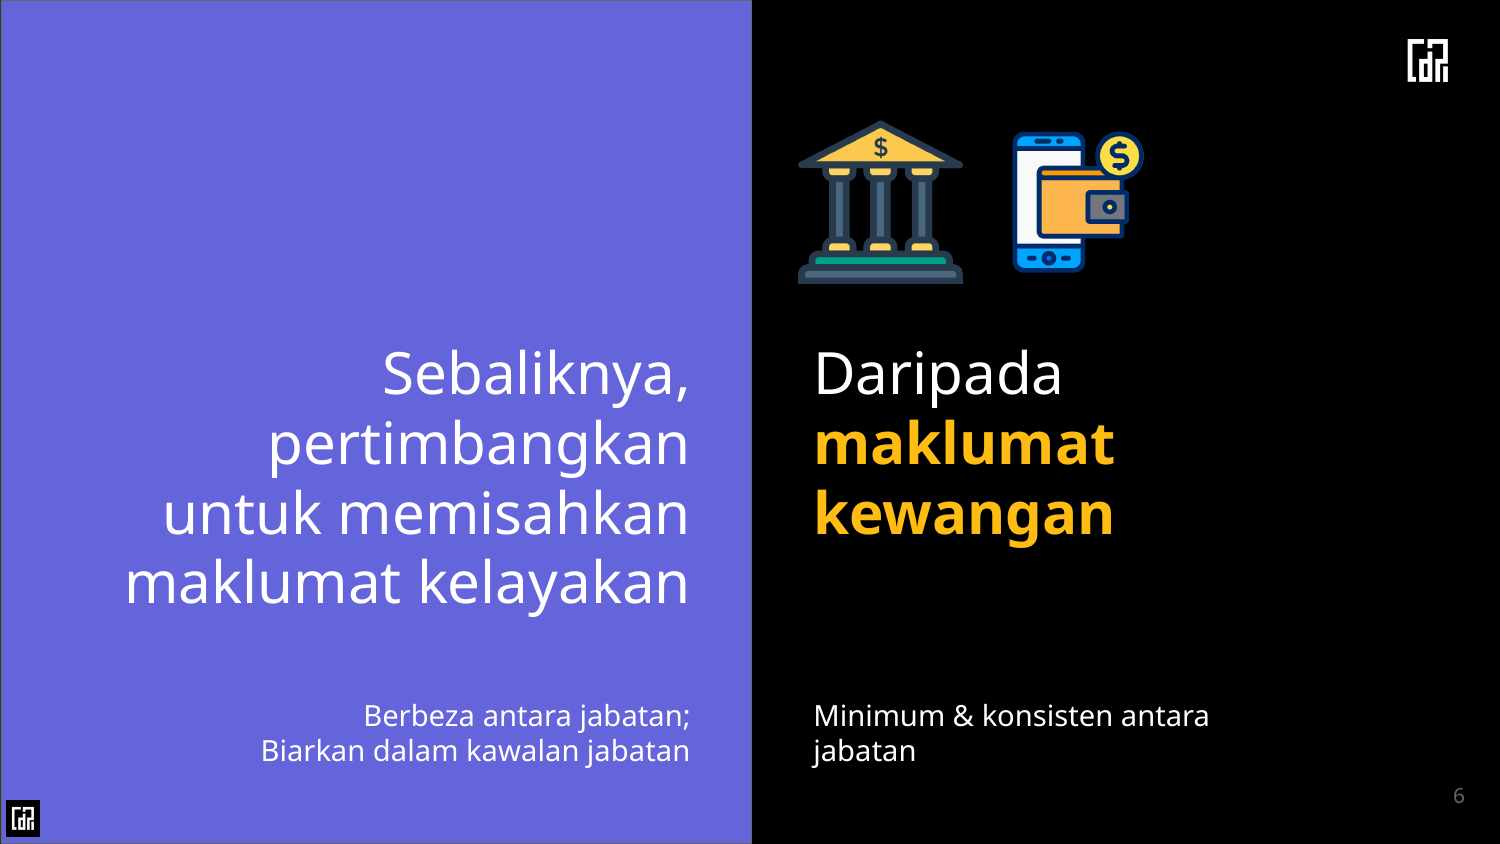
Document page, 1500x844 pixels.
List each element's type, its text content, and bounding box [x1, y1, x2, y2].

slide_number ‹#› [1389, 764, 1480, 830]
text_box Berbeza antara jabatan; Biarkan dalam kawalan jabatan [23, 682, 706, 783]
picture [1402, 33, 1455, 89]
picture [798, 119, 963, 285]
picture [1000, 124, 1157, 280]
title Sebaliknya, pertimbangkan untuk memisahkan maklumat kelayakan [98, 321, 706, 658]
text_box Minimum & konsisten antara jabatan [798, 682, 1243, 783]
text_box Daripada maklumat kewangan [798, 321, 1266, 562]
picture [6, 800, 40, 837]
text_box [1, 0, 752, 844]
